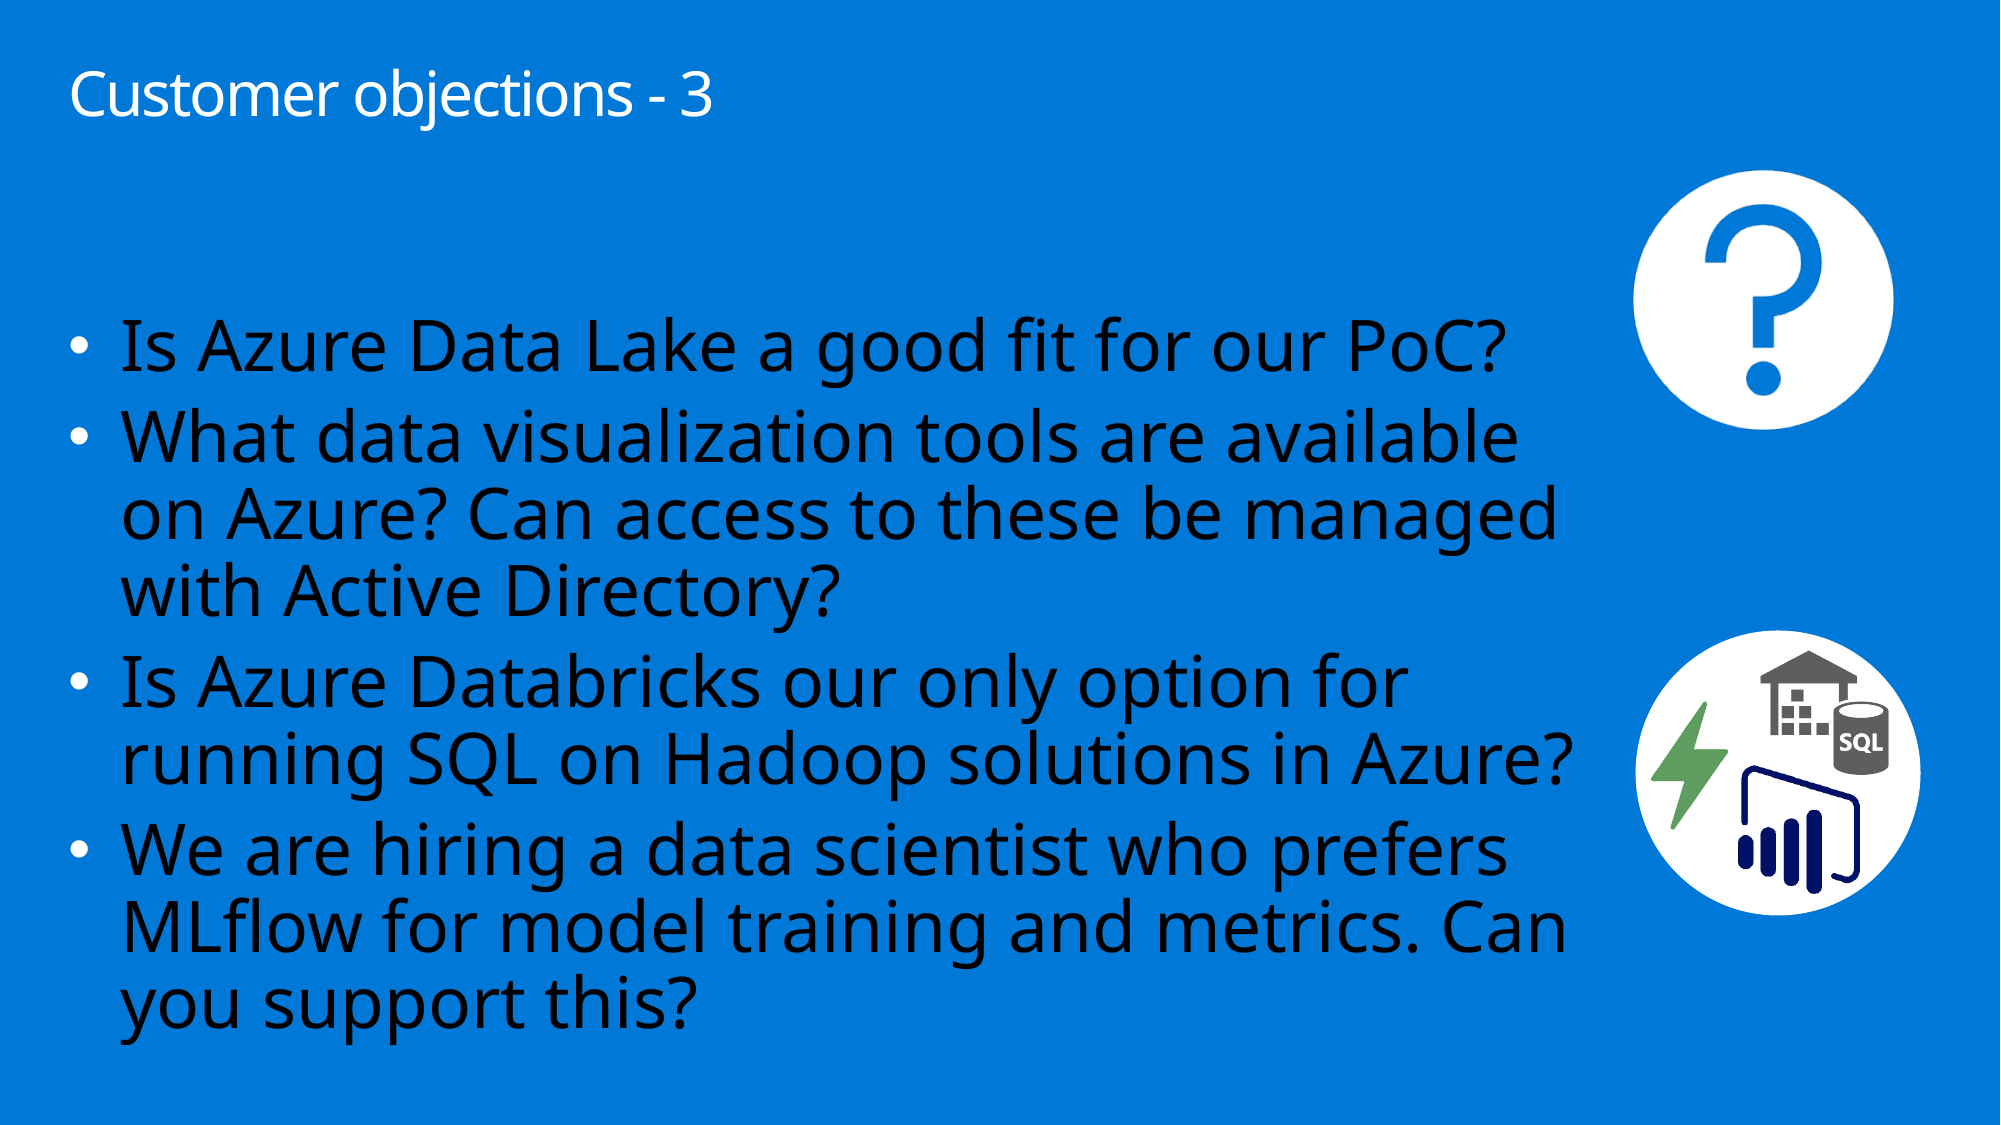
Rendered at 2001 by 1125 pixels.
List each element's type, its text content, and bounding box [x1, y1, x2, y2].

picture [1599, 135, 1929, 465]
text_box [1625, 630, 1921, 916]
title Customer objections - 3 [44, 47, 1957, 196]
list Is Azure Data Lake a good fit for our PoC? What data visualization tools are available on Azure? Can access to these be managed with Active Directory? Is Azure Databricks our only option for running SQL on Hadoop solutions in Azure? We are hiring a data scientist who prefers MLflow for model training and metrics. Can you support this? [44, 195, 1600, 1073]
